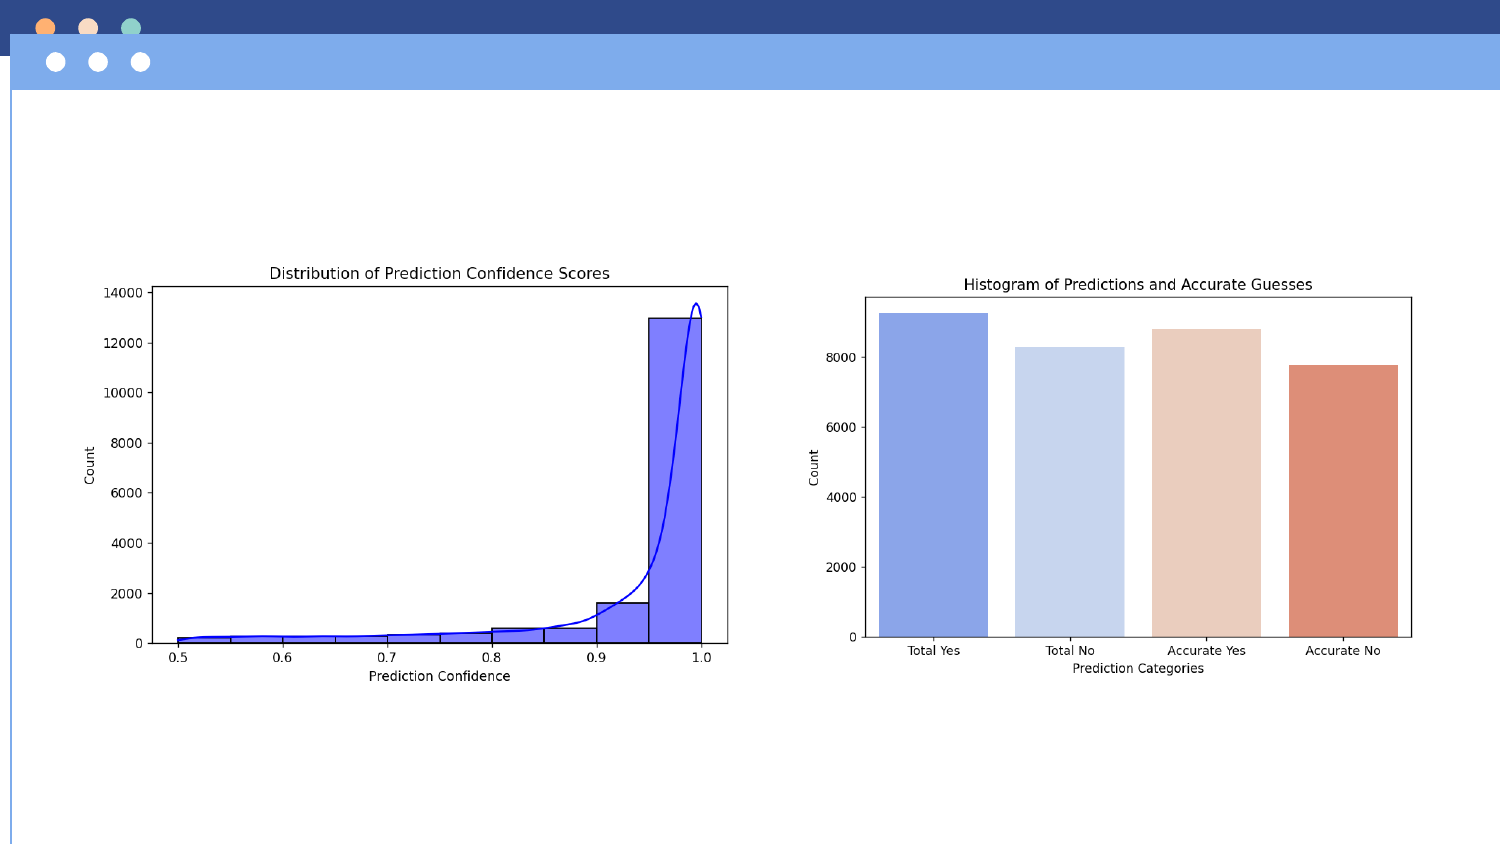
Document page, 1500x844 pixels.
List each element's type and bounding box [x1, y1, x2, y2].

picture [786, 252, 1430, 678]
picture [67, 236, 765, 694]
